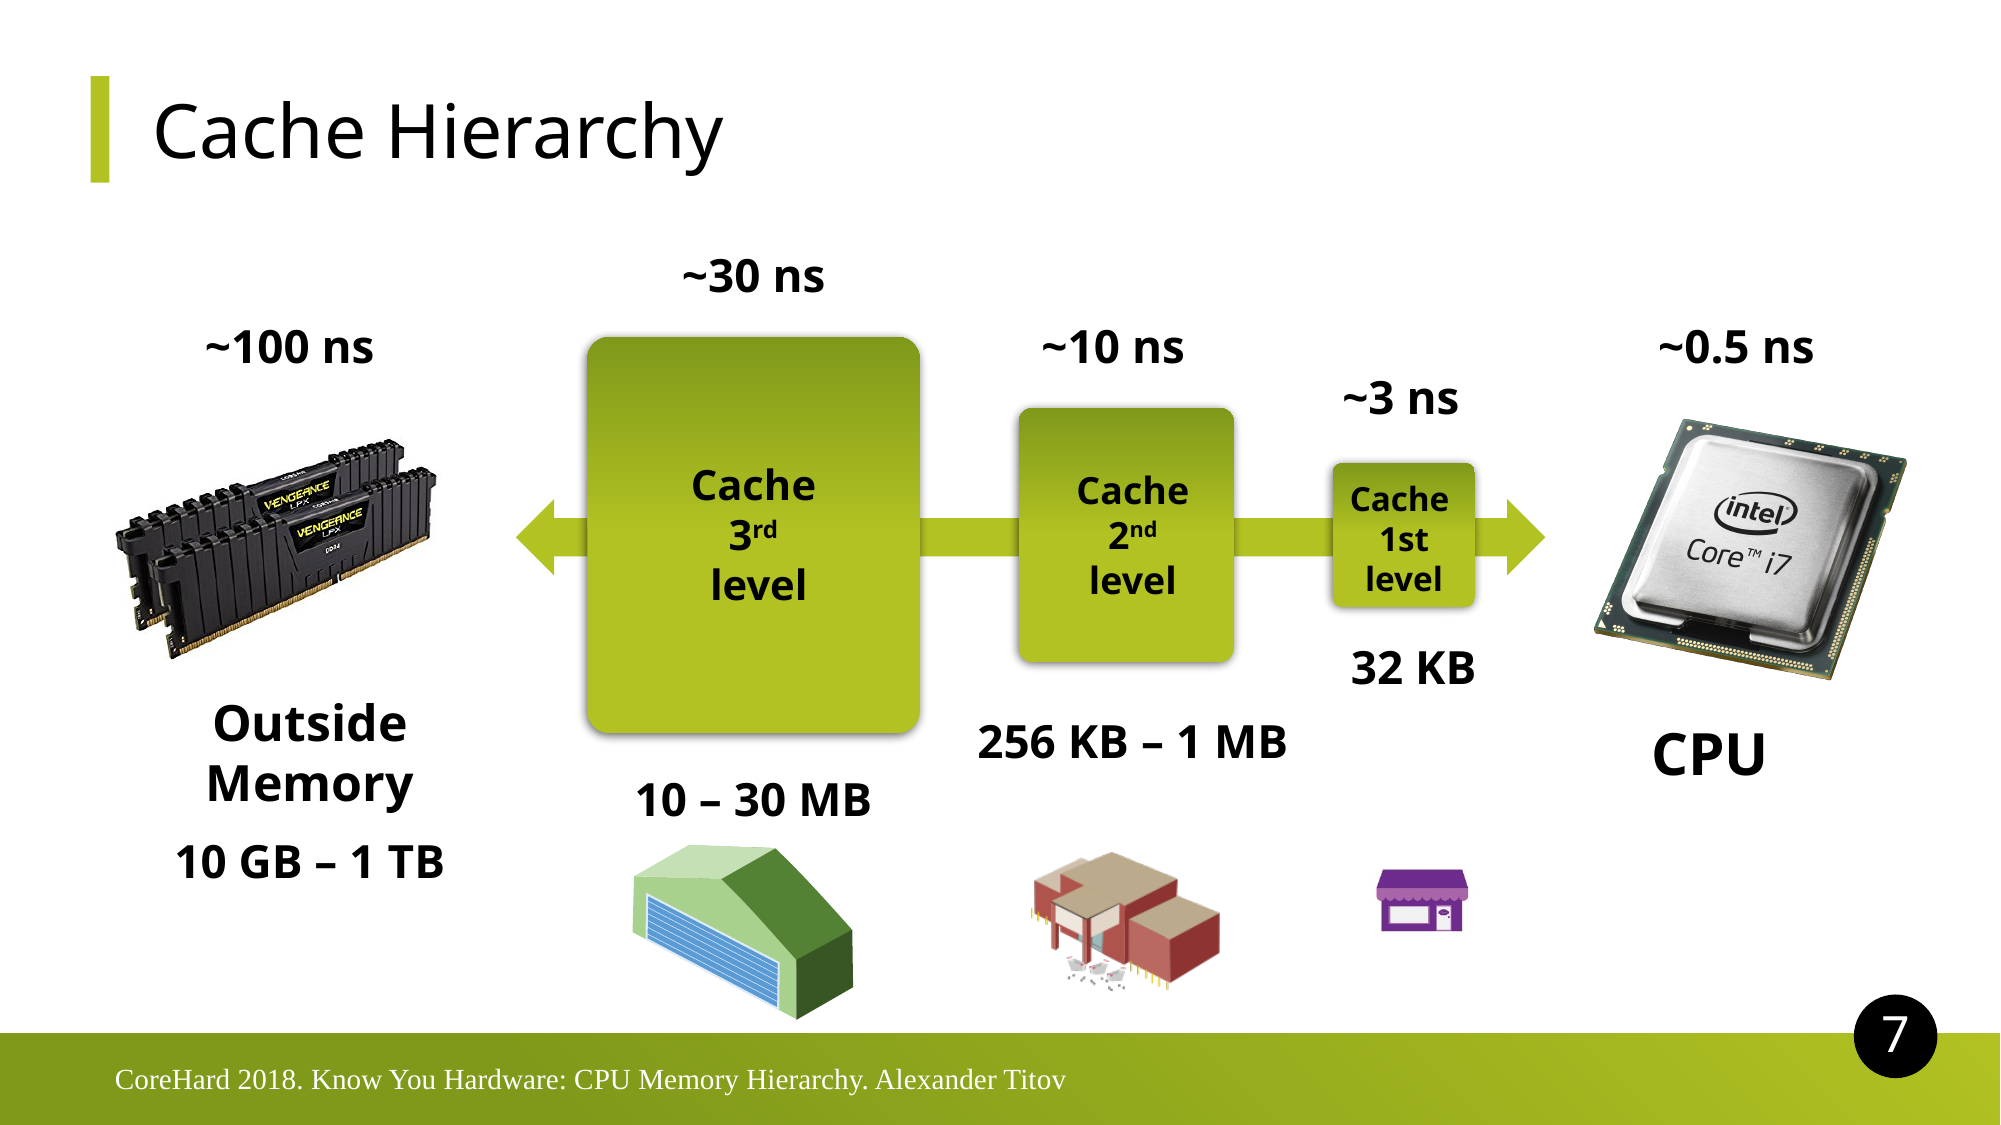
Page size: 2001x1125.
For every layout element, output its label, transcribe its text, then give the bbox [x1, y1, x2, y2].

text_box 32 KB [1336, 631, 1492, 702]
text_box [1242, 517, 1324, 558]
text_box Cache 3rd level [657, 451, 850, 617]
slide_number 7 [1841, 994, 1950, 1079]
text_box ~0.5 ns [1643, 310, 1830, 381]
text_box ~3 ns [1327, 361, 1475, 432]
text_box [1018, 407, 1234, 663]
picture [1369, 862, 1475, 938]
text_box 10 GB – 1 TB [159, 825, 460, 895]
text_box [619, 844, 866, 1020]
text_box [587, 337, 920, 734]
text_box [928, 517, 1010, 558]
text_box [1589, 413, 1911, 795]
text_box [514, 496, 578, 578]
text_box 256 KB – 1 MB [962, 705, 1304, 775]
text_box Cache 2nd level [1040, 459, 1226, 609]
text_box ~10 ns [1026, 310, 1200, 381]
footer CoreHard 2018. Know You Hardware: CPU Memory Hierarchy. Alexander Titov [99, 1042, 1750, 1115]
text_box ~30 ns [666, 238, 841, 309]
text_box ~100 ns [190, 310, 390, 367]
picture [1031, 852, 1220, 991]
title Cache Hierarchy [137, 0, 1863, 183]
text_box [1333, 463, 1475, 470]
text_box Cache 1st level [1330, 470, 1478, 606]
text_box [1483, 496, 1547, 578]
text_box 10 – 30 MB [619, 762, 888, 833]
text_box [94, 367, 457, 821]
